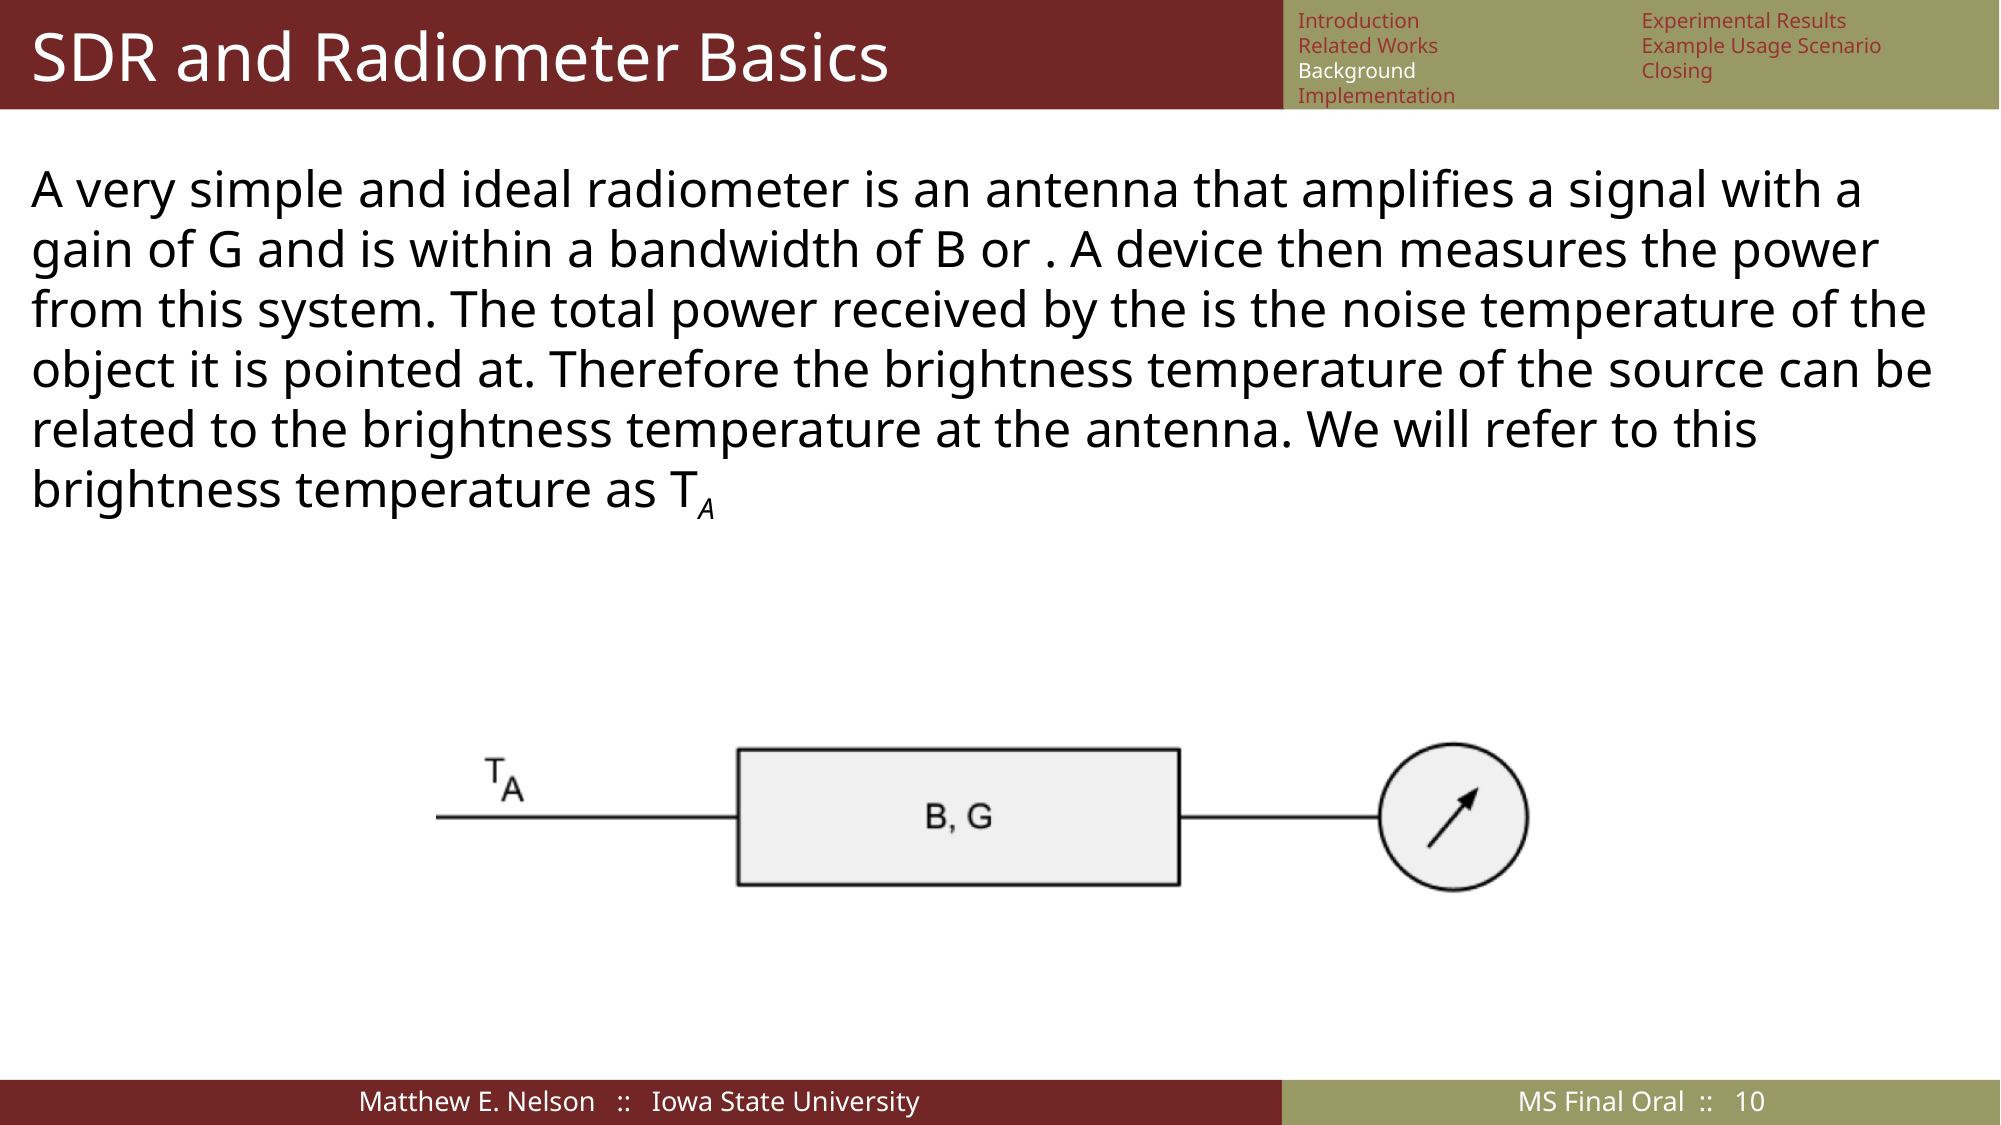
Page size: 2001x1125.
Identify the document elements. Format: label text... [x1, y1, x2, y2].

picture [436, 676, 1574, 963]
text_box Introduction Related Works Background Implementation Experimental Results Example Usage Scenario Closing [1283, 0, 2000, 110]
title SDR and Radiometer Basics [16, 0, 1283, 110]
